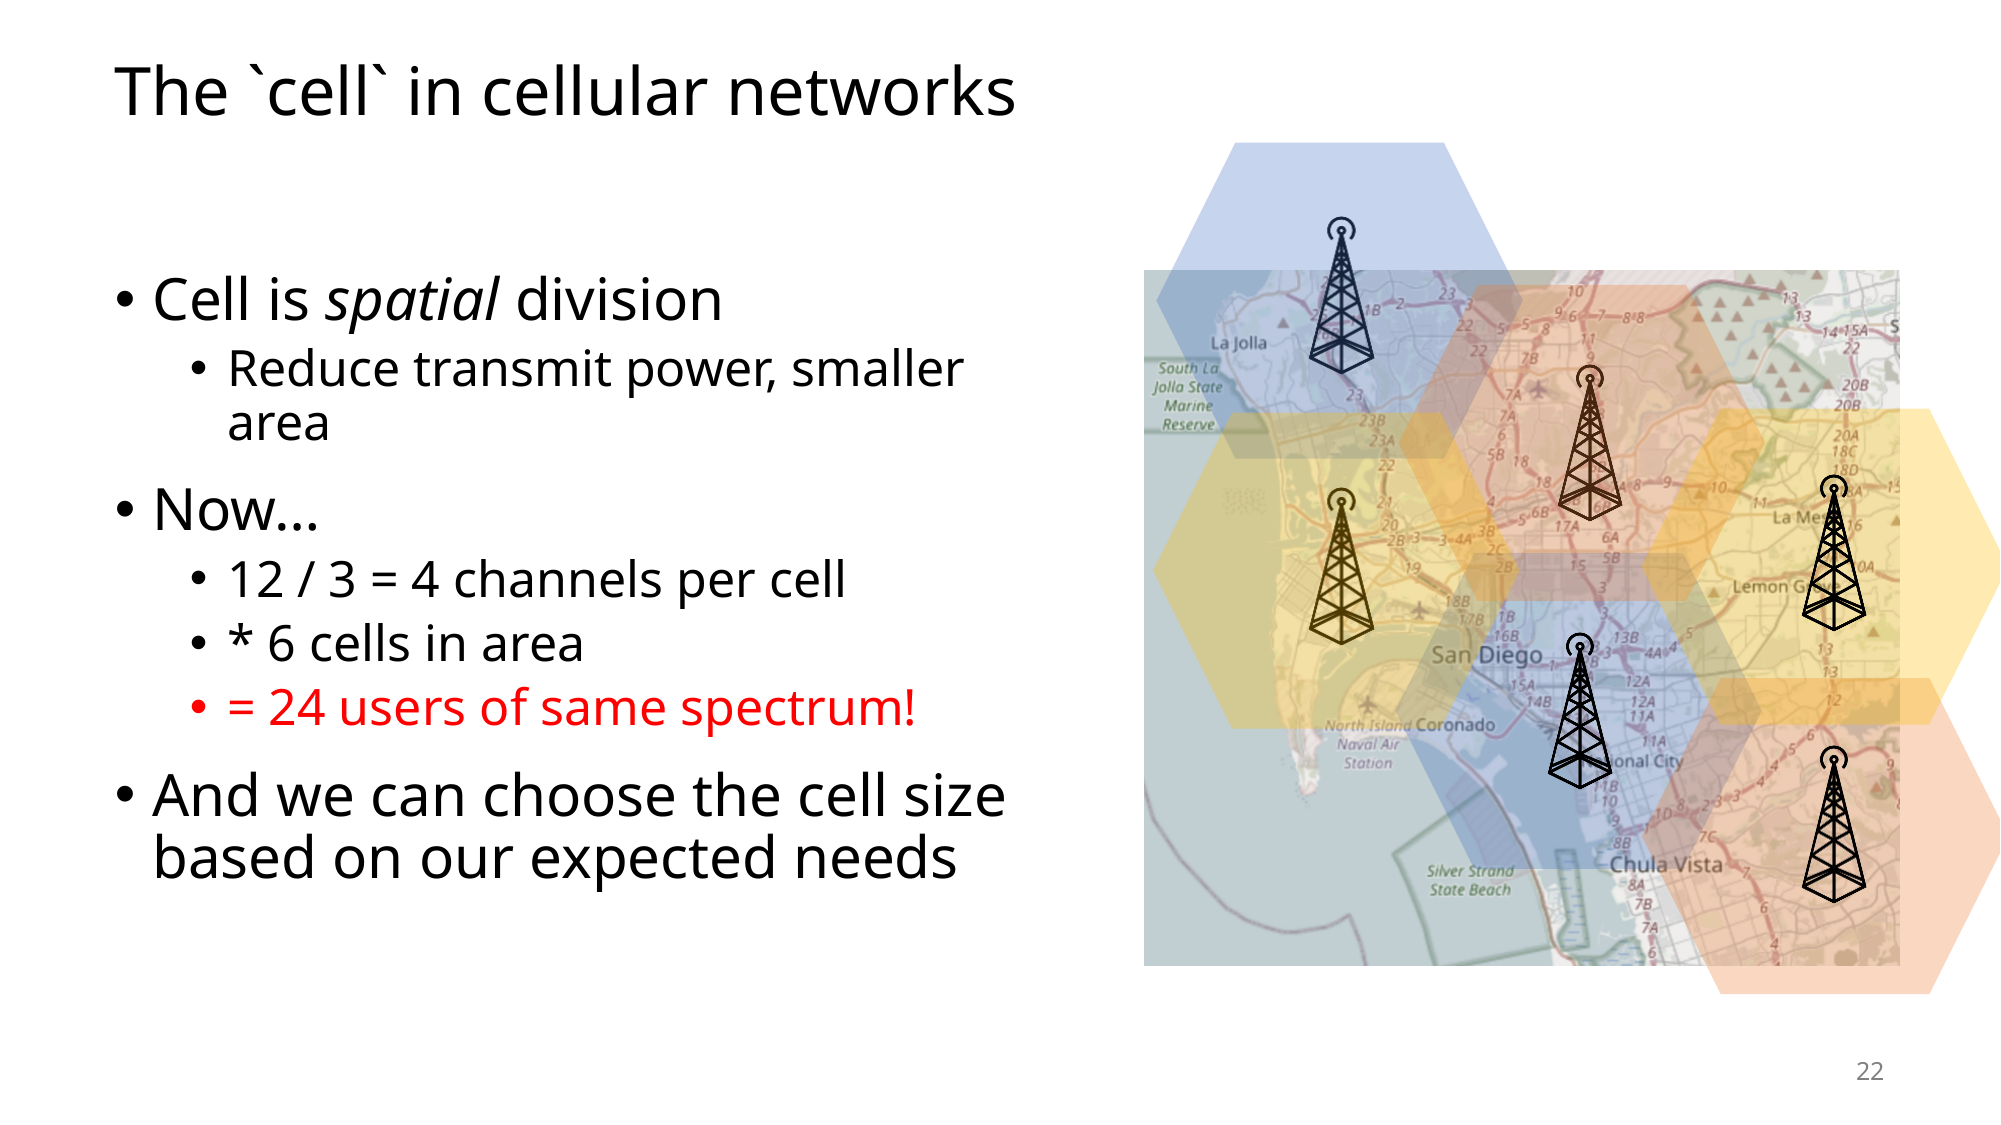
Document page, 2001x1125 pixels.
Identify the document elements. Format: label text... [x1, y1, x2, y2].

text_box [1706, 702, 2000, 995]
picture [1144, 212, 1900, 966]
text_box [1171, 142, 1509, 270]
slide_number 22 [1749, 1042, 1900, 1103]
list Cell is spatial division Reduce transmit power, smaller area Now… 12 / 3 = 4 channels per cell * 6 cells in area = 24 users of same spectrum! And we can choose the cell size based on our expected needs [99, 262, 1044, 1005]
title The `cell` in cellular networks [99, 37, 1900, 150]
text_box [1900, 408, 2000, 726]
